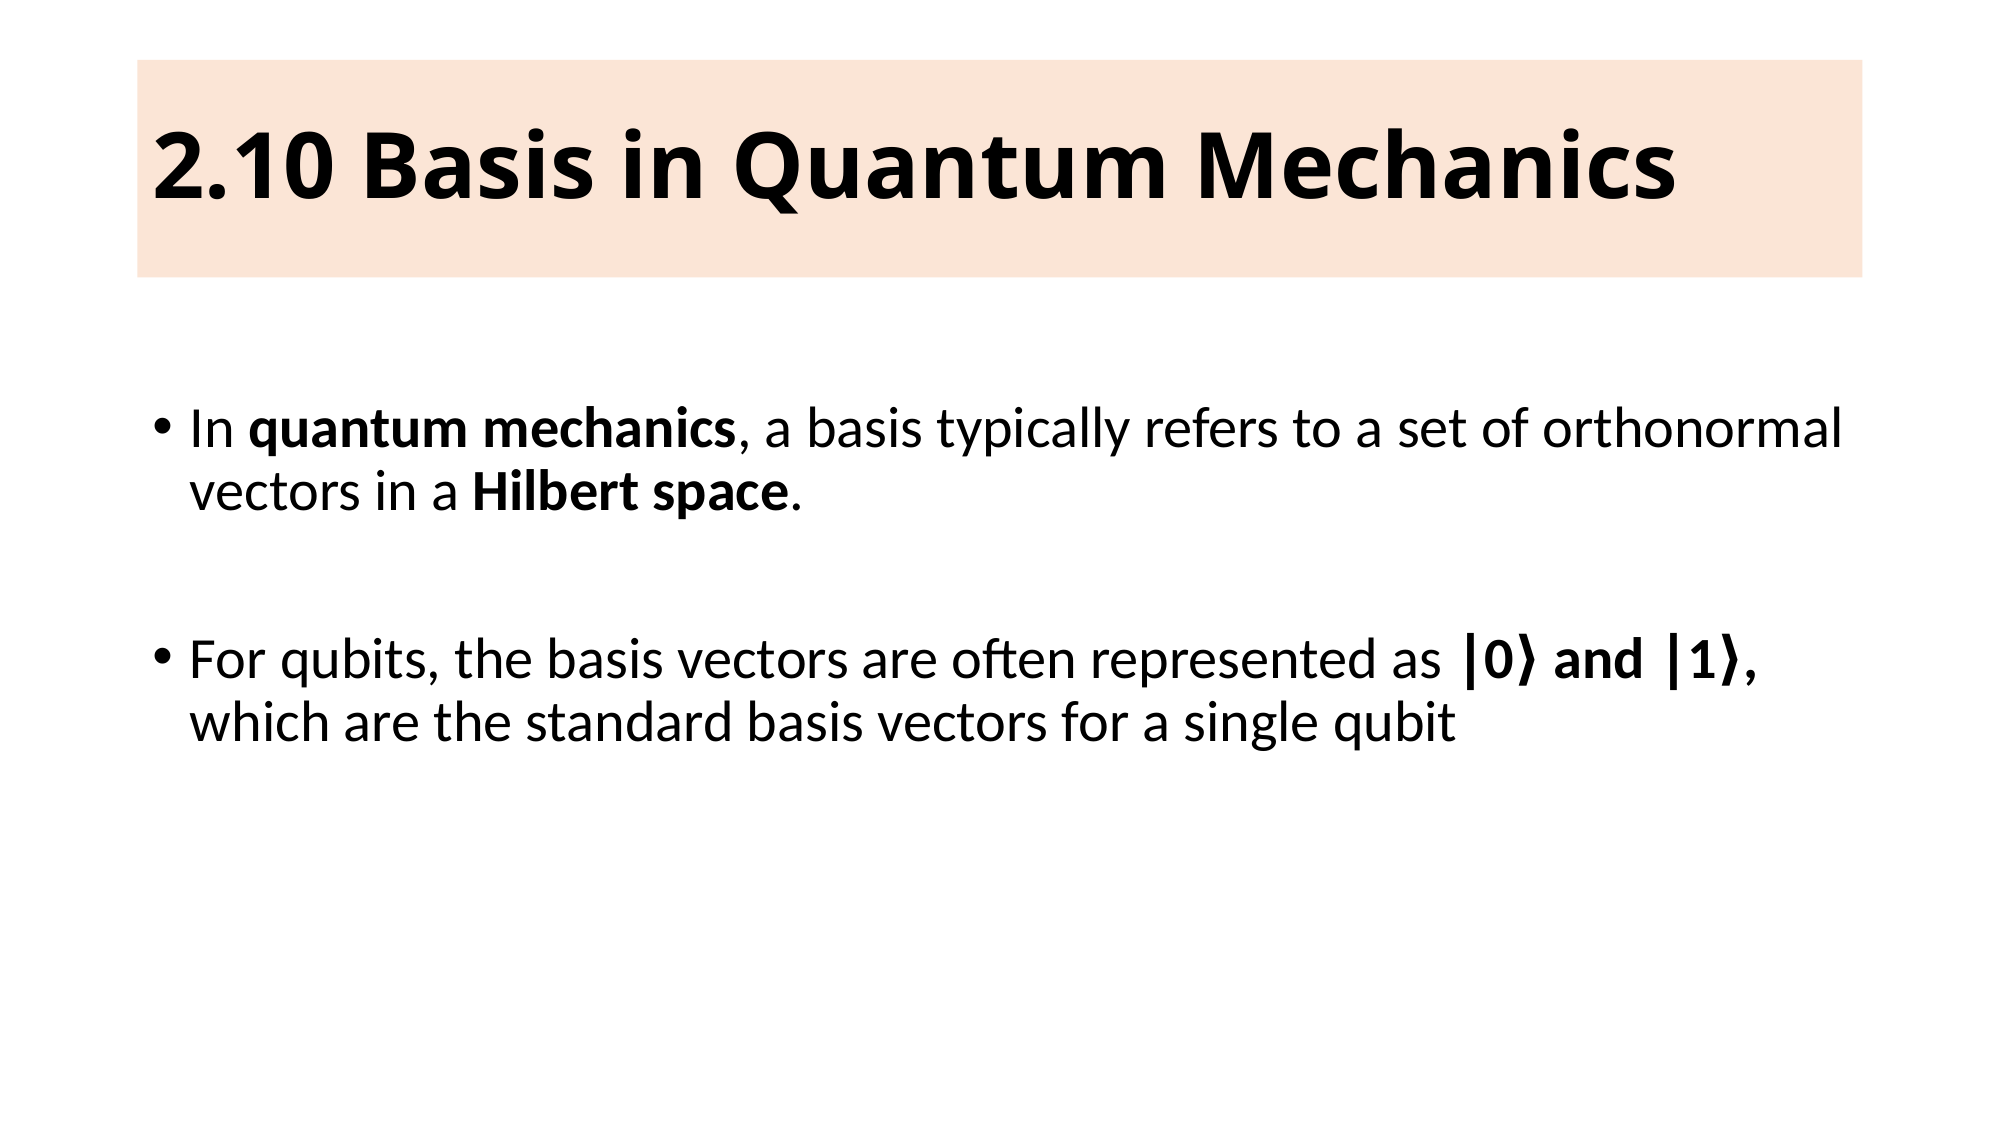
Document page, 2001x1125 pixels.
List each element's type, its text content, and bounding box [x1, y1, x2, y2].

title 2.10 Basis in Quantum Mechanics [137, 59, 1863, 278]
list In quantum mechanics, a basis typically refers to a set of orthonormal vectors in a Hilbert space. For qubits, the basis vectors are often represented as ∣0⟩ and ∣1⟩, which are the standard basis vectors for a single qubit [137, 299, 1863, 1014]
